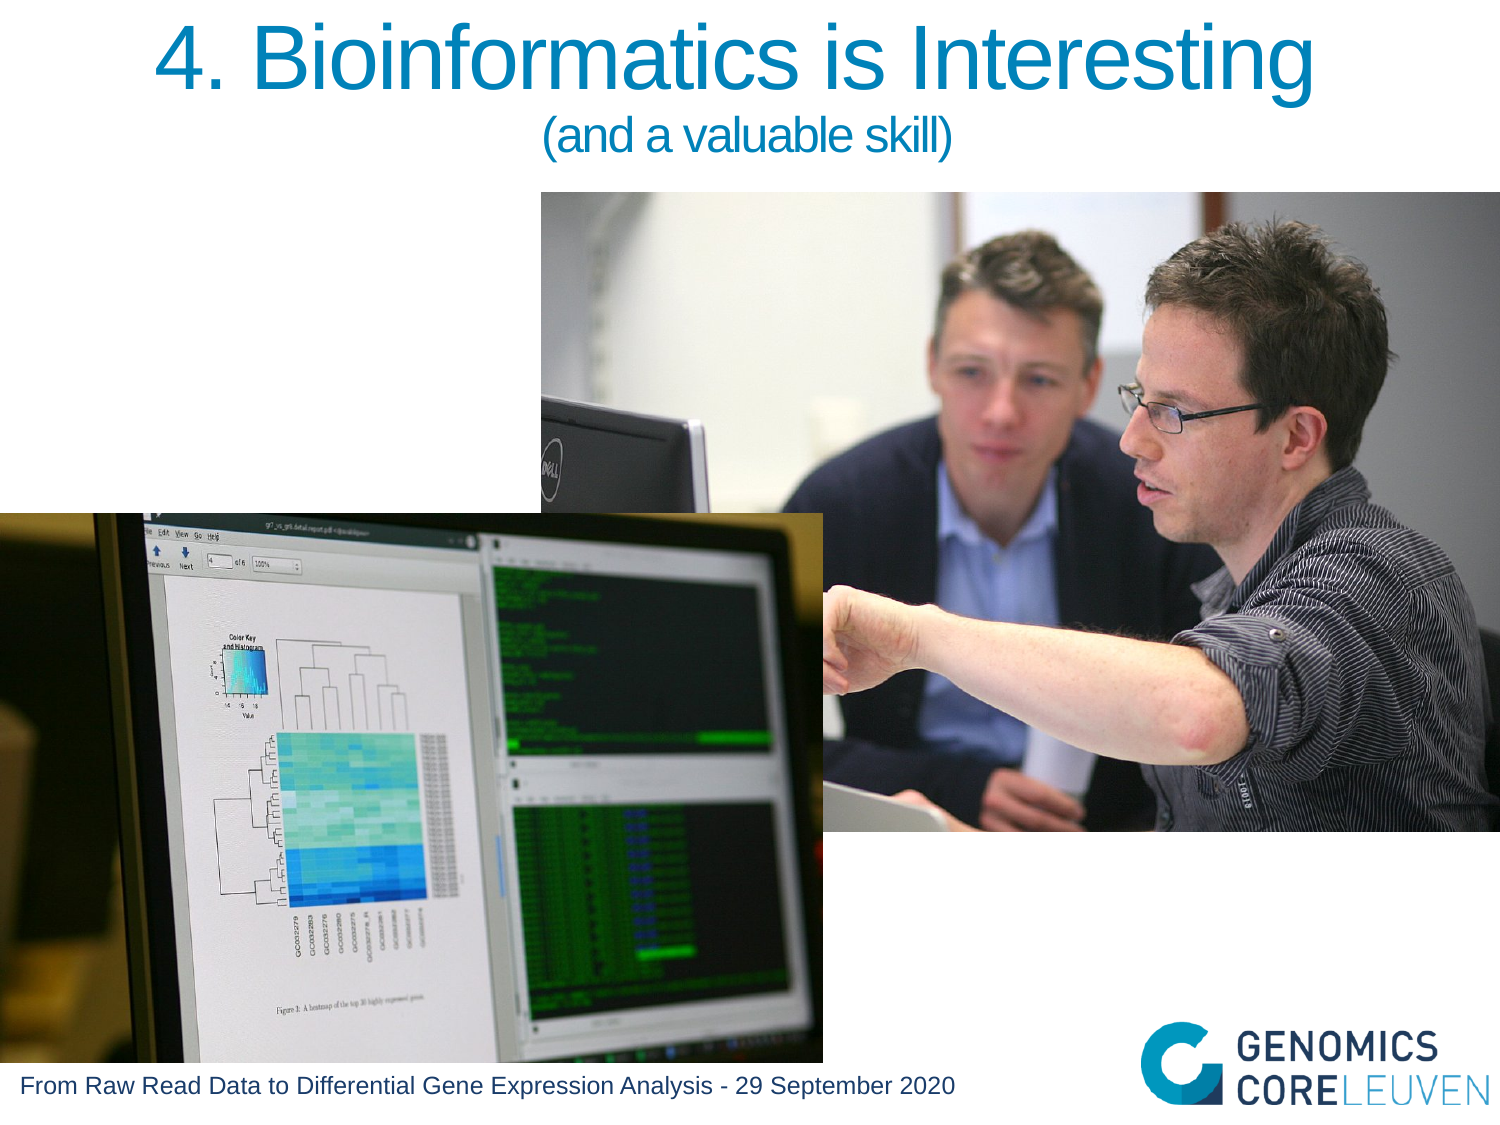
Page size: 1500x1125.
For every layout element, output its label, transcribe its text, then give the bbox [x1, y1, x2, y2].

picture [0, 191, 1500, 1063]
picture [1133, 1018, 1496, 1111]
title 4. Bioinformatics is Interesting (and a valuable skill) [0, 36, 1496, 138]
